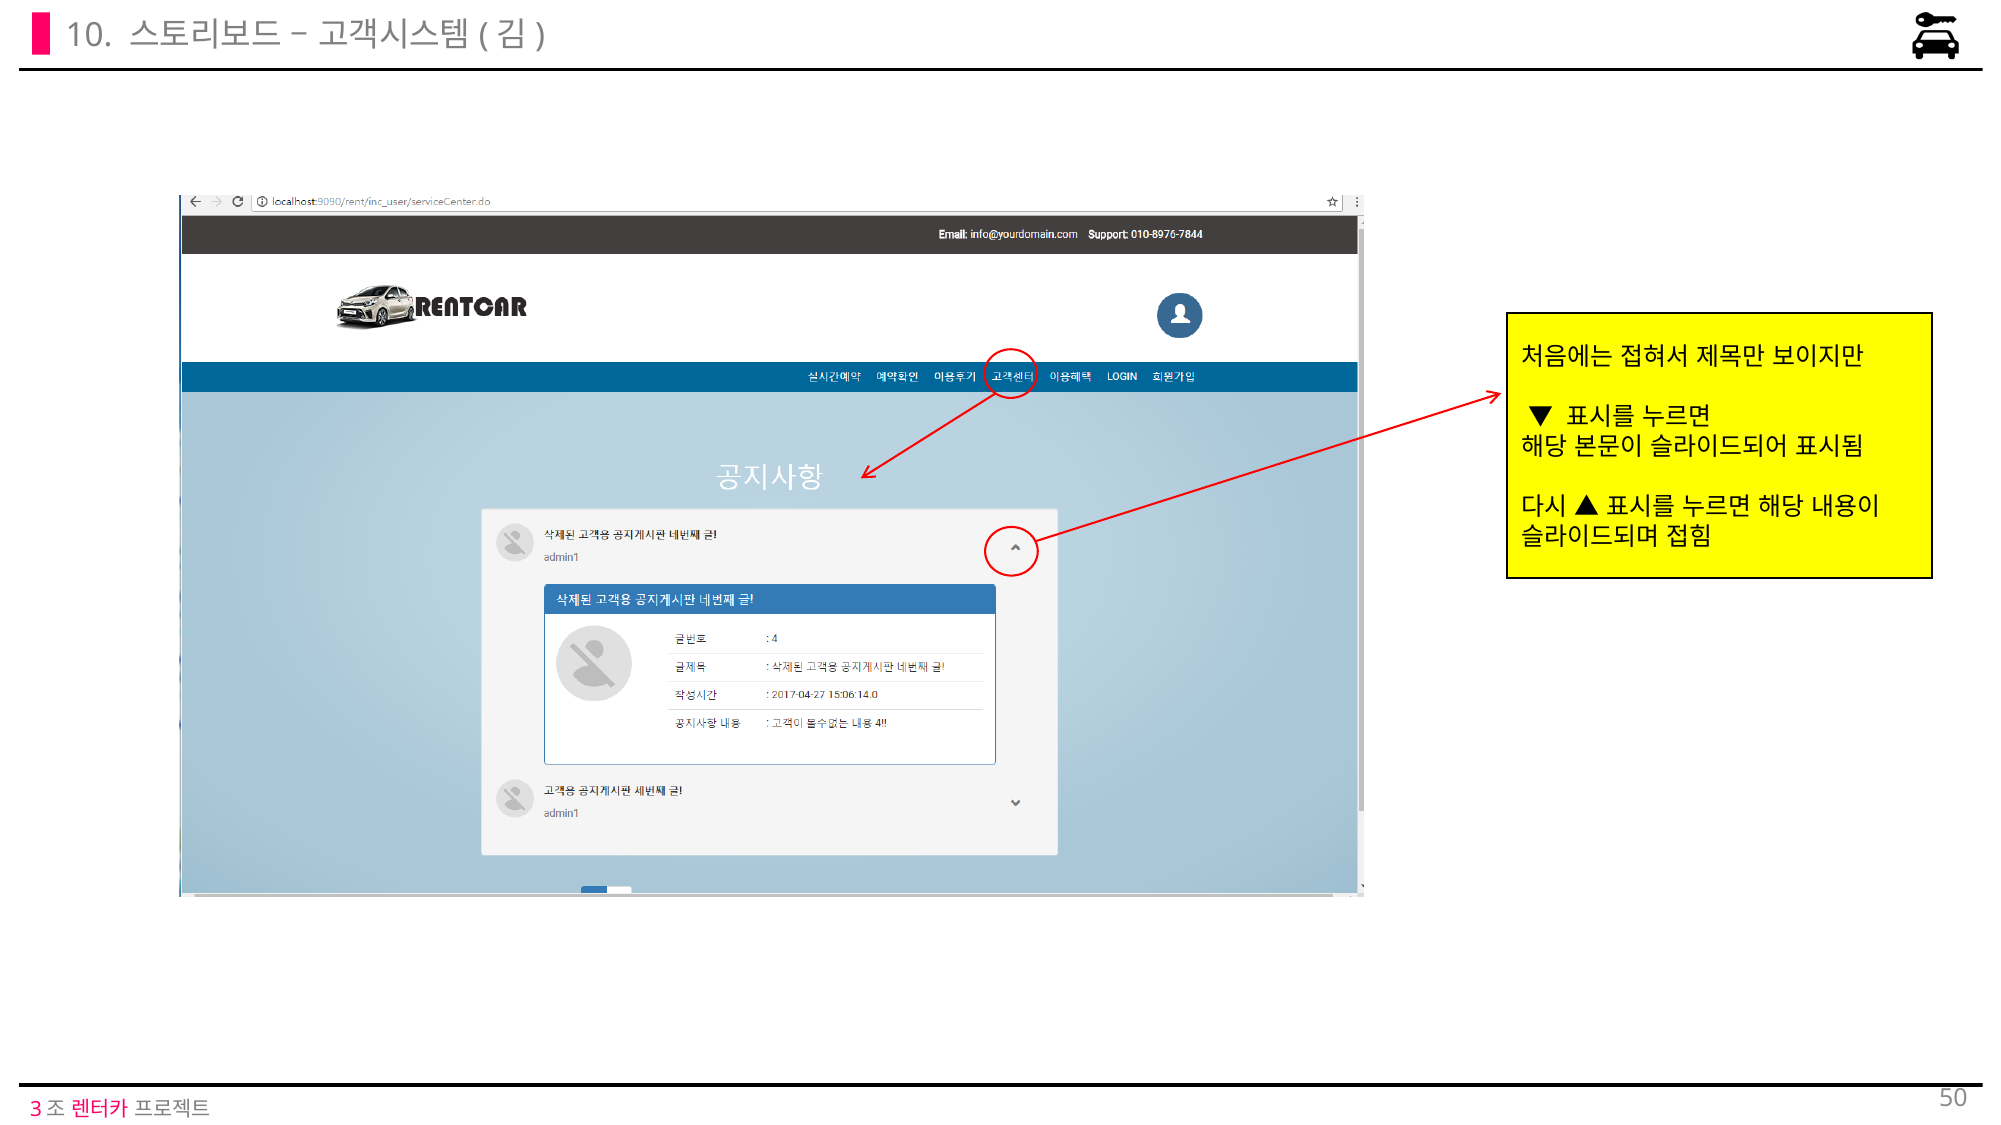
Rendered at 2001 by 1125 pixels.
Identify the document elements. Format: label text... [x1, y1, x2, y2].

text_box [860, 393, 996, 479]
picture [1125, 373, 1132, 379]
text_box 처음에는 접혀서 제목만 보이지만 ▼ 표시를 누르면 해당 본문이 슬라이드되어 표시됨 다시 ▲ 표시를 누르면 해당 내용이 슬라이드되며 접힘 [1506, 312, 1933, 579]
picture [179, 195, 1364, 897]
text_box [1035, 393, 1502, 542]
slide_number 50 [1887, 1072, 1983, 1125]
text_box 10. 스토리보드 – 고객시스템(김) [50, 10, 642, 63]
picture [1903, 12, 1967, 60]
